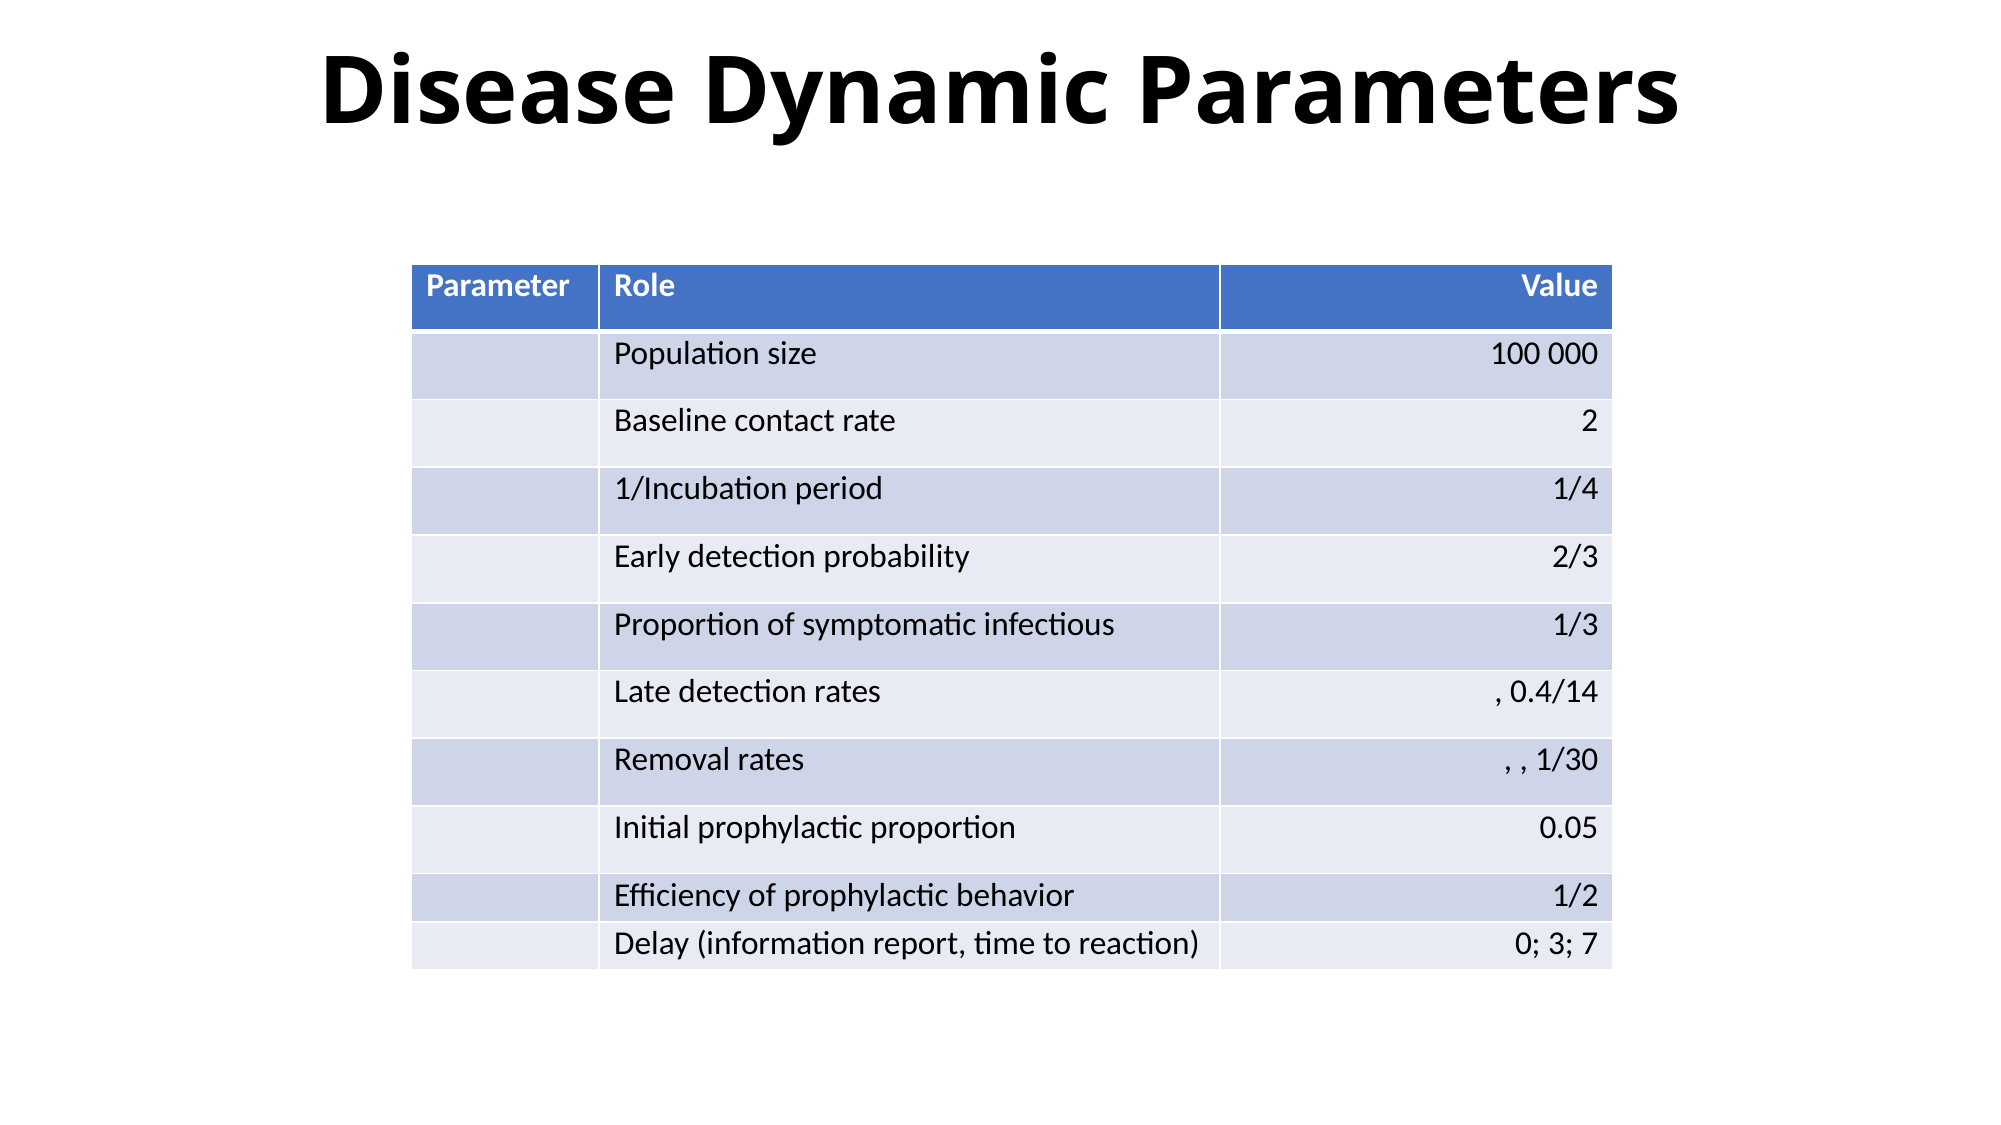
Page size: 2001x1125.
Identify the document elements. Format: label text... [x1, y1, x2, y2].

text_box Disease Dynamic Parameters [137, 33, 1863, 152]
